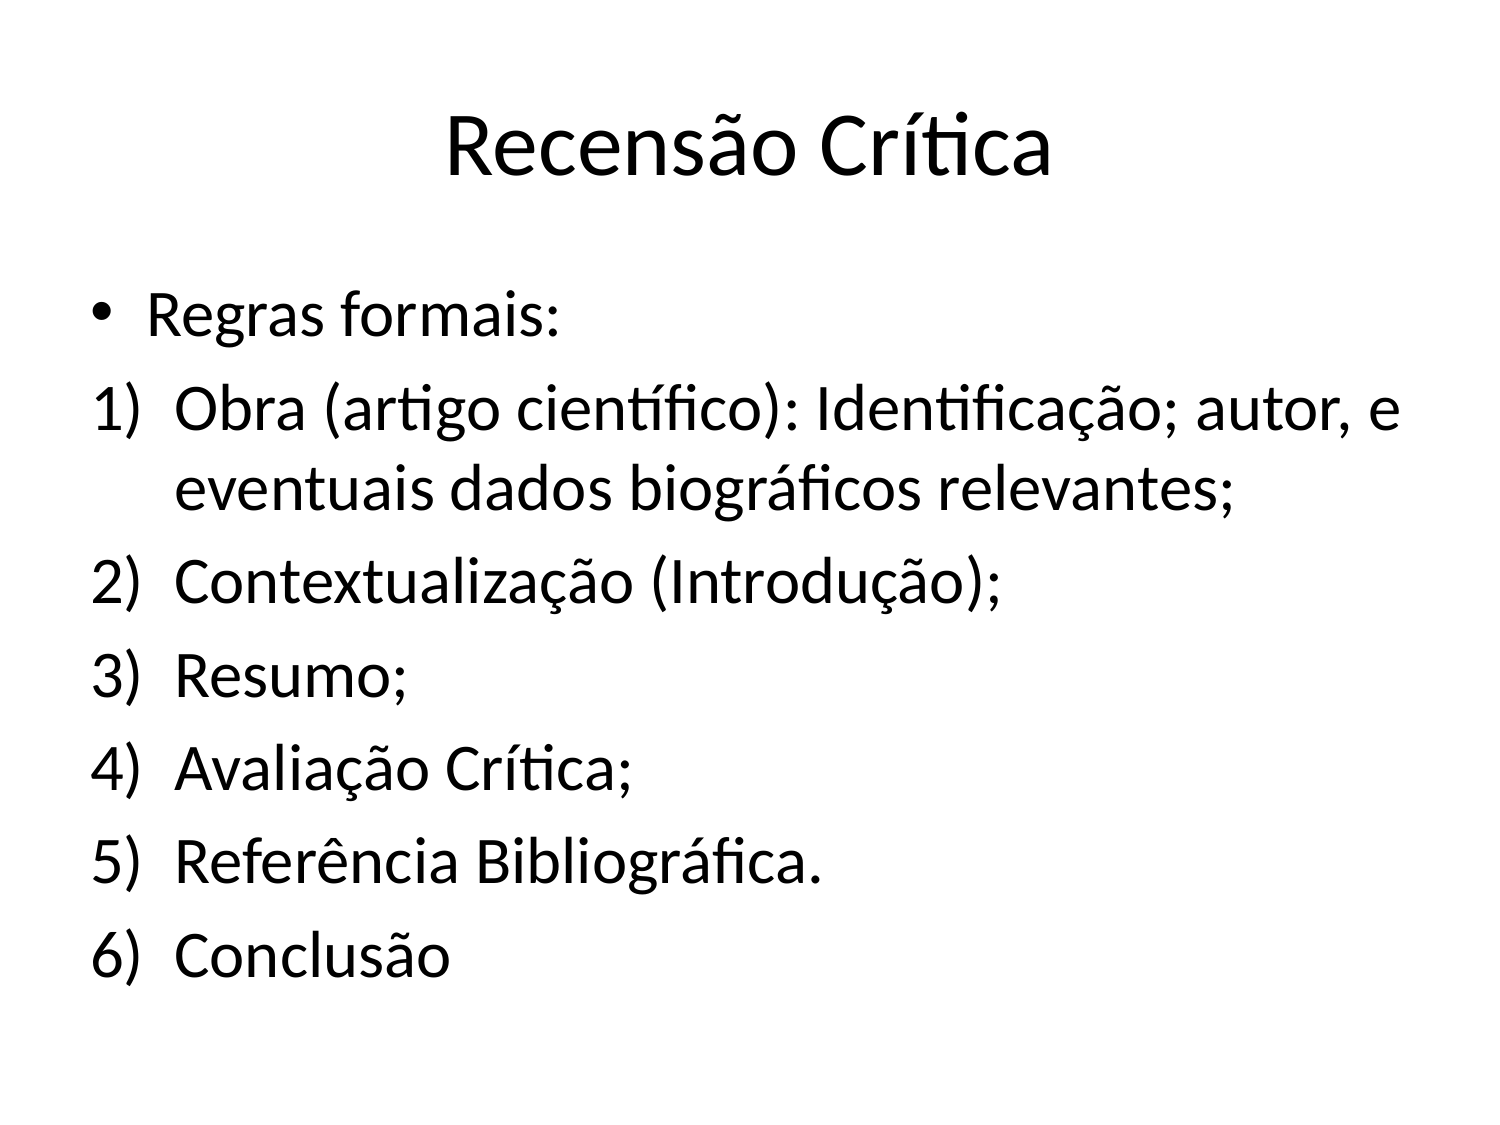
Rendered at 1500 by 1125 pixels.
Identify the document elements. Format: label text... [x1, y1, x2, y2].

list Regras formais: Obra (artigo científico): Identificação; autor, e eventuais dados biográficos relevantes; Contextualização (Introdução); Resumo; Avaliação Crítica; Referência Bibliográfica. Conclusão [75, 262, 1425, 1005]
title Recensão Crítica [75, 45, 1425, 233]
